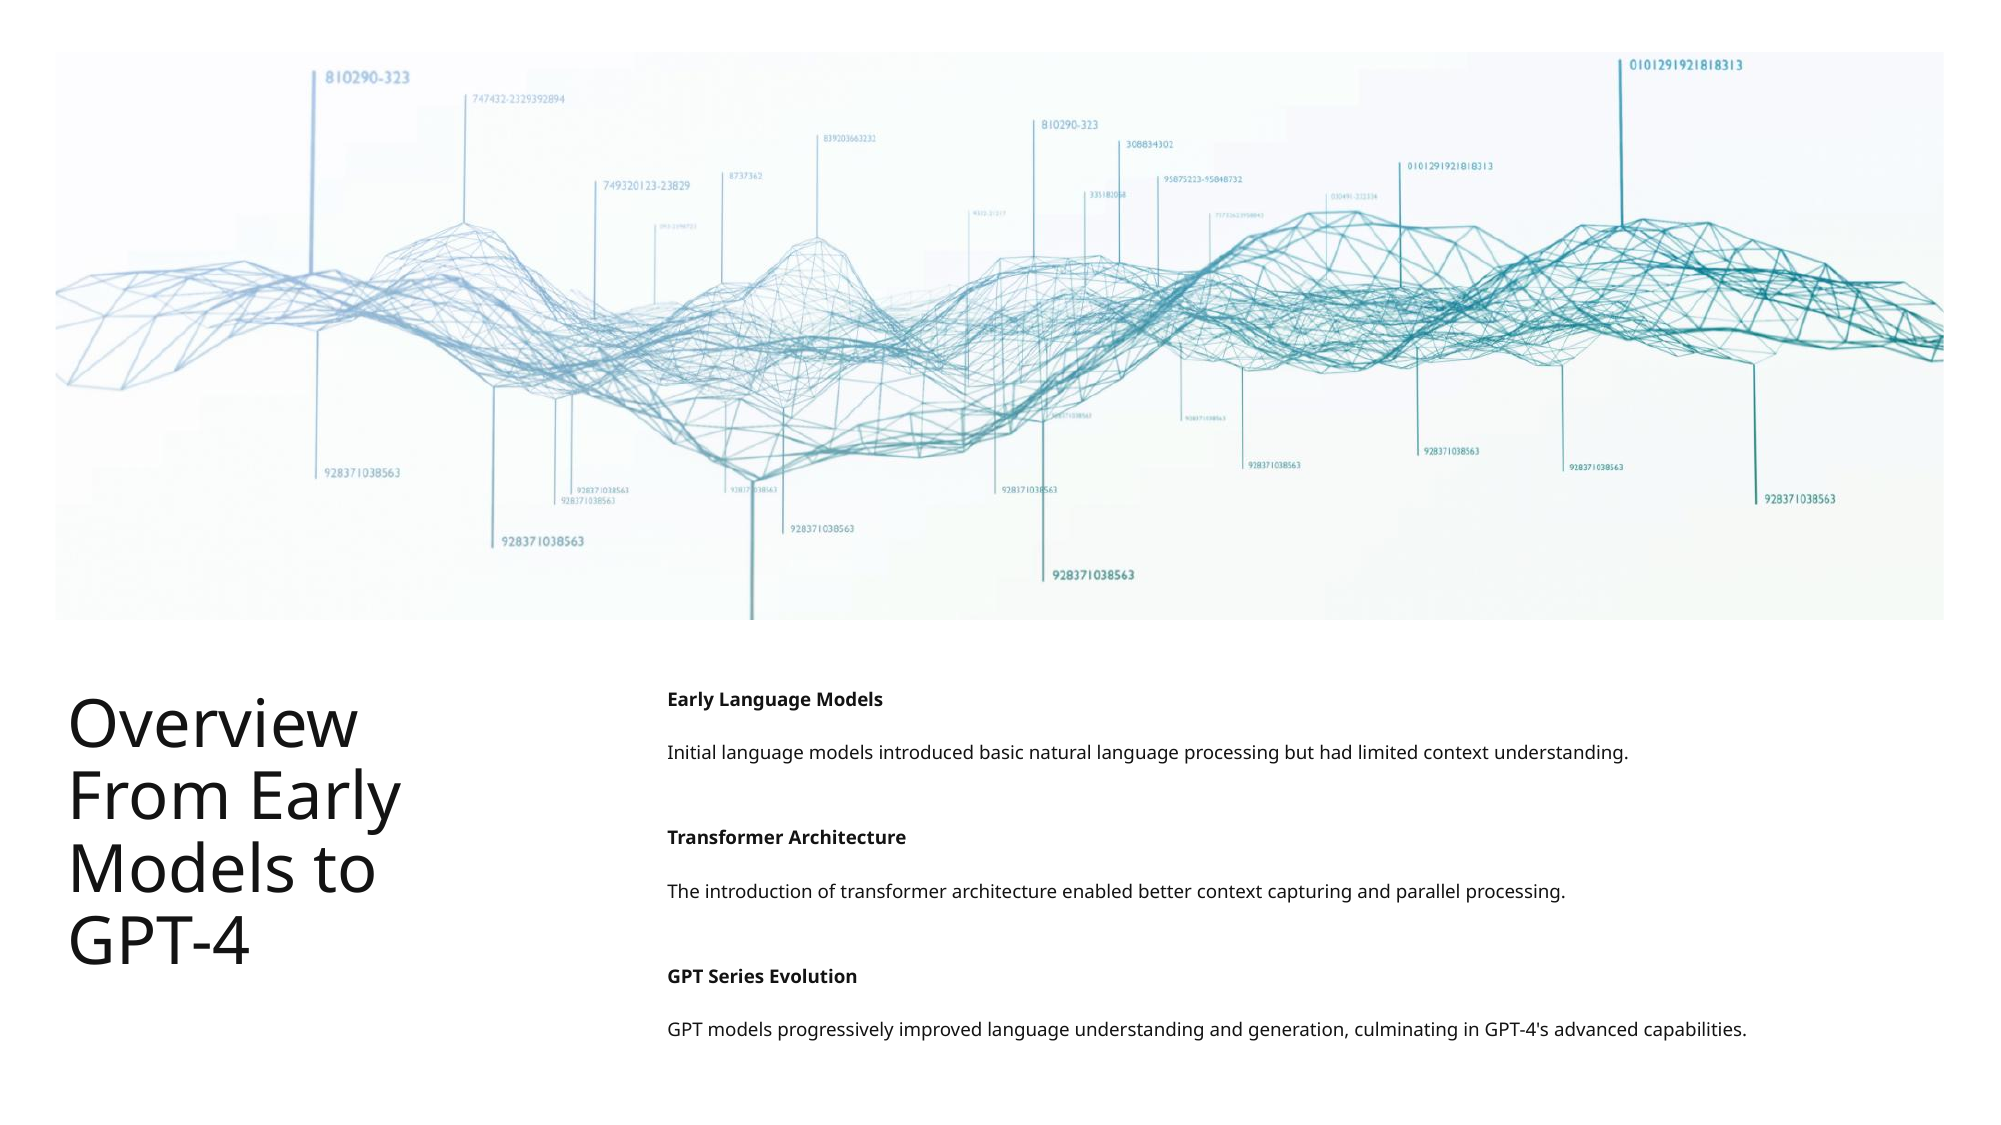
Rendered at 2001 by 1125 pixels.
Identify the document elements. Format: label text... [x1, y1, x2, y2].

picture [55, 52, 1944, 620]
text_box Early Language Models Initial language models introduced basic natural language processing but had limited context understanding. Transformer Architecture The introduction of transformer architecture enabled better context capturing and parallel processing. GPT Series Evolution GPT models progressively improved language understanding and generation, culminating in GPT-4's advanced capabilities. [652, 682, 1928, 1051]
title Overview From Early Models to GPT-4 [52, 682, 538, 994]
